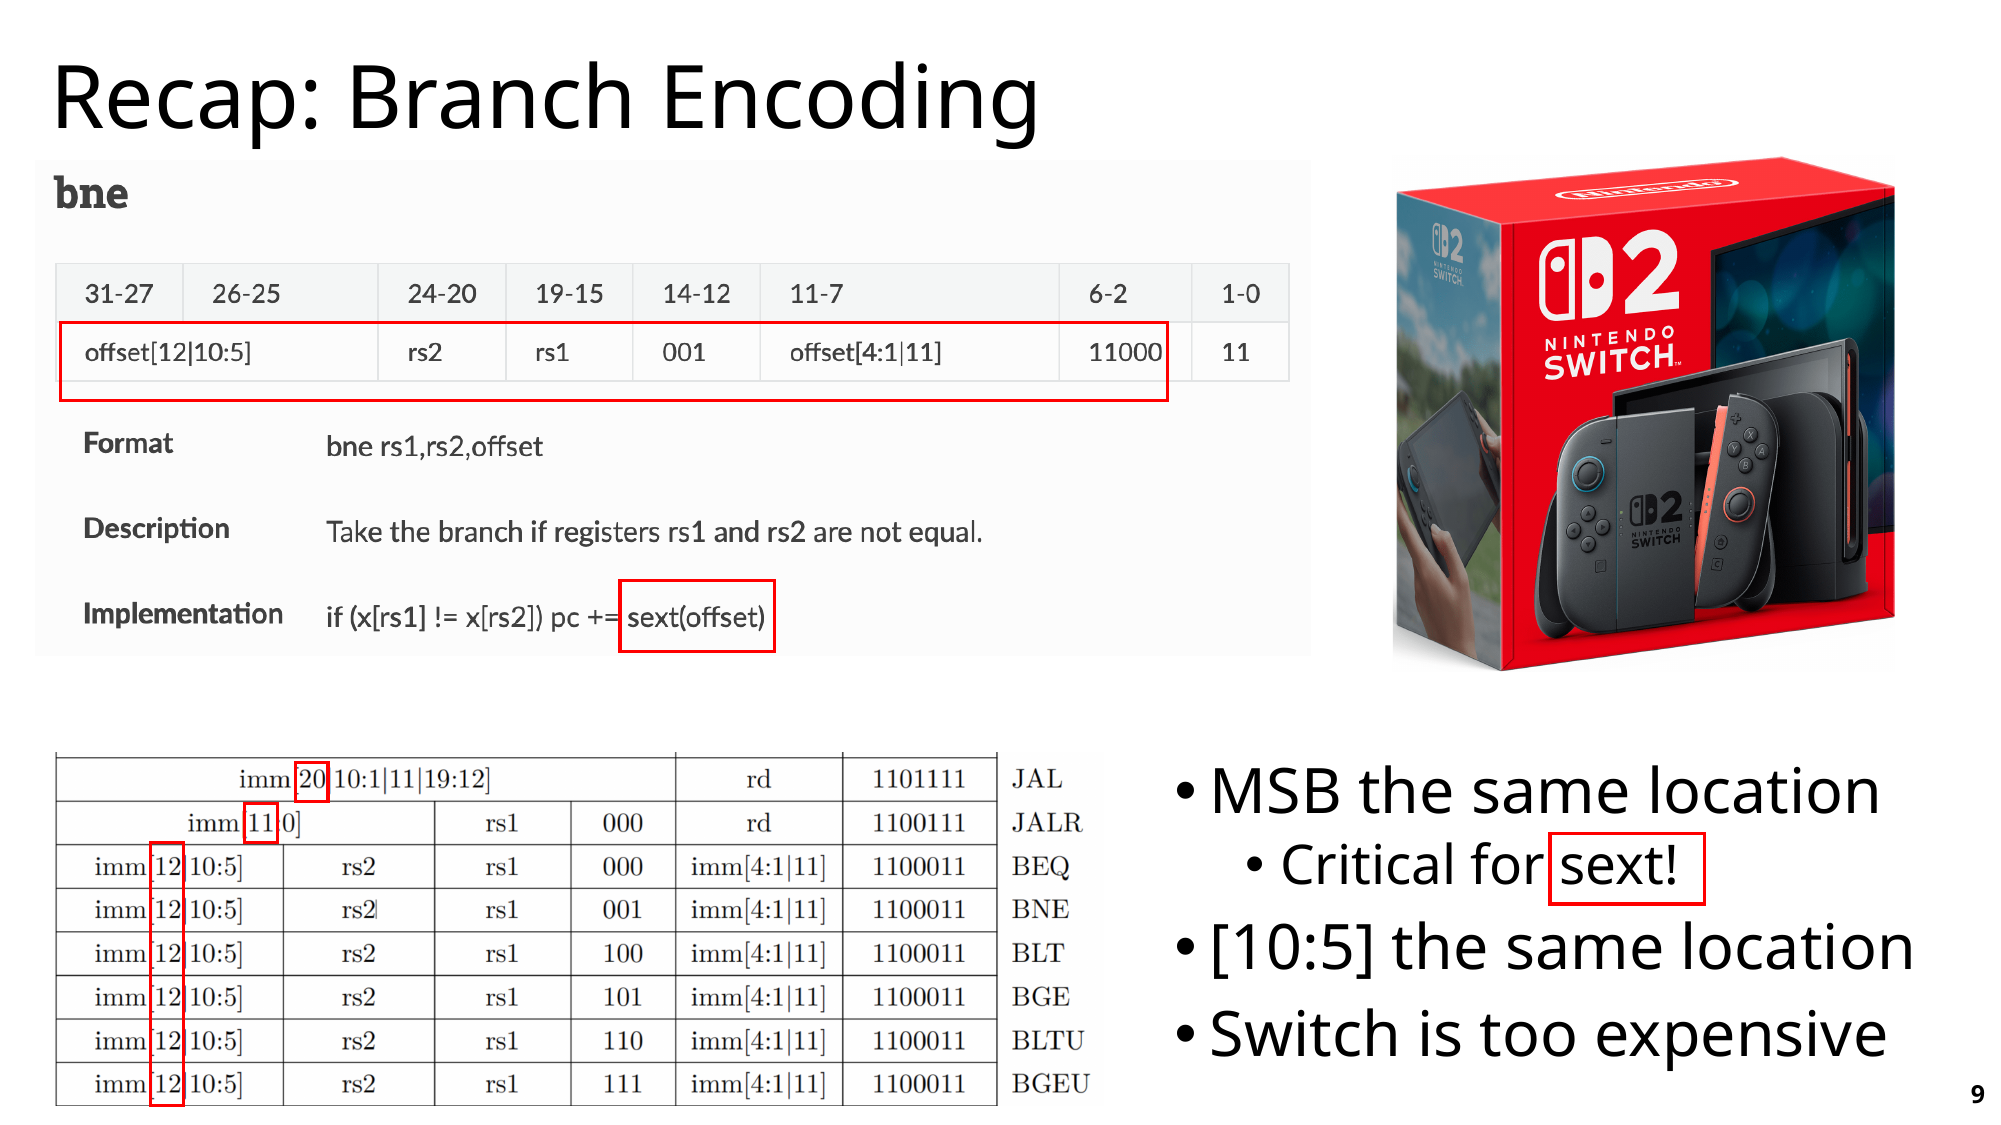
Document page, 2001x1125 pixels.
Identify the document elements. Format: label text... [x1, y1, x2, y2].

text_box MSB the same location Critical for sext! [10:5] the same location Switch is too expensive [1159, 752, 1965, 1125]
text_box Recap: Branch Encoding [35, 18, 1220, 160]
picture [34, 160, 1311, 657]
picture [50, 751, 1104, 1107]
picture [1392, 155, 1896, 672]
text_box [1548, 832, 1706, 906]
slide_number 9 [1965, 1065, 2000, 1125]
